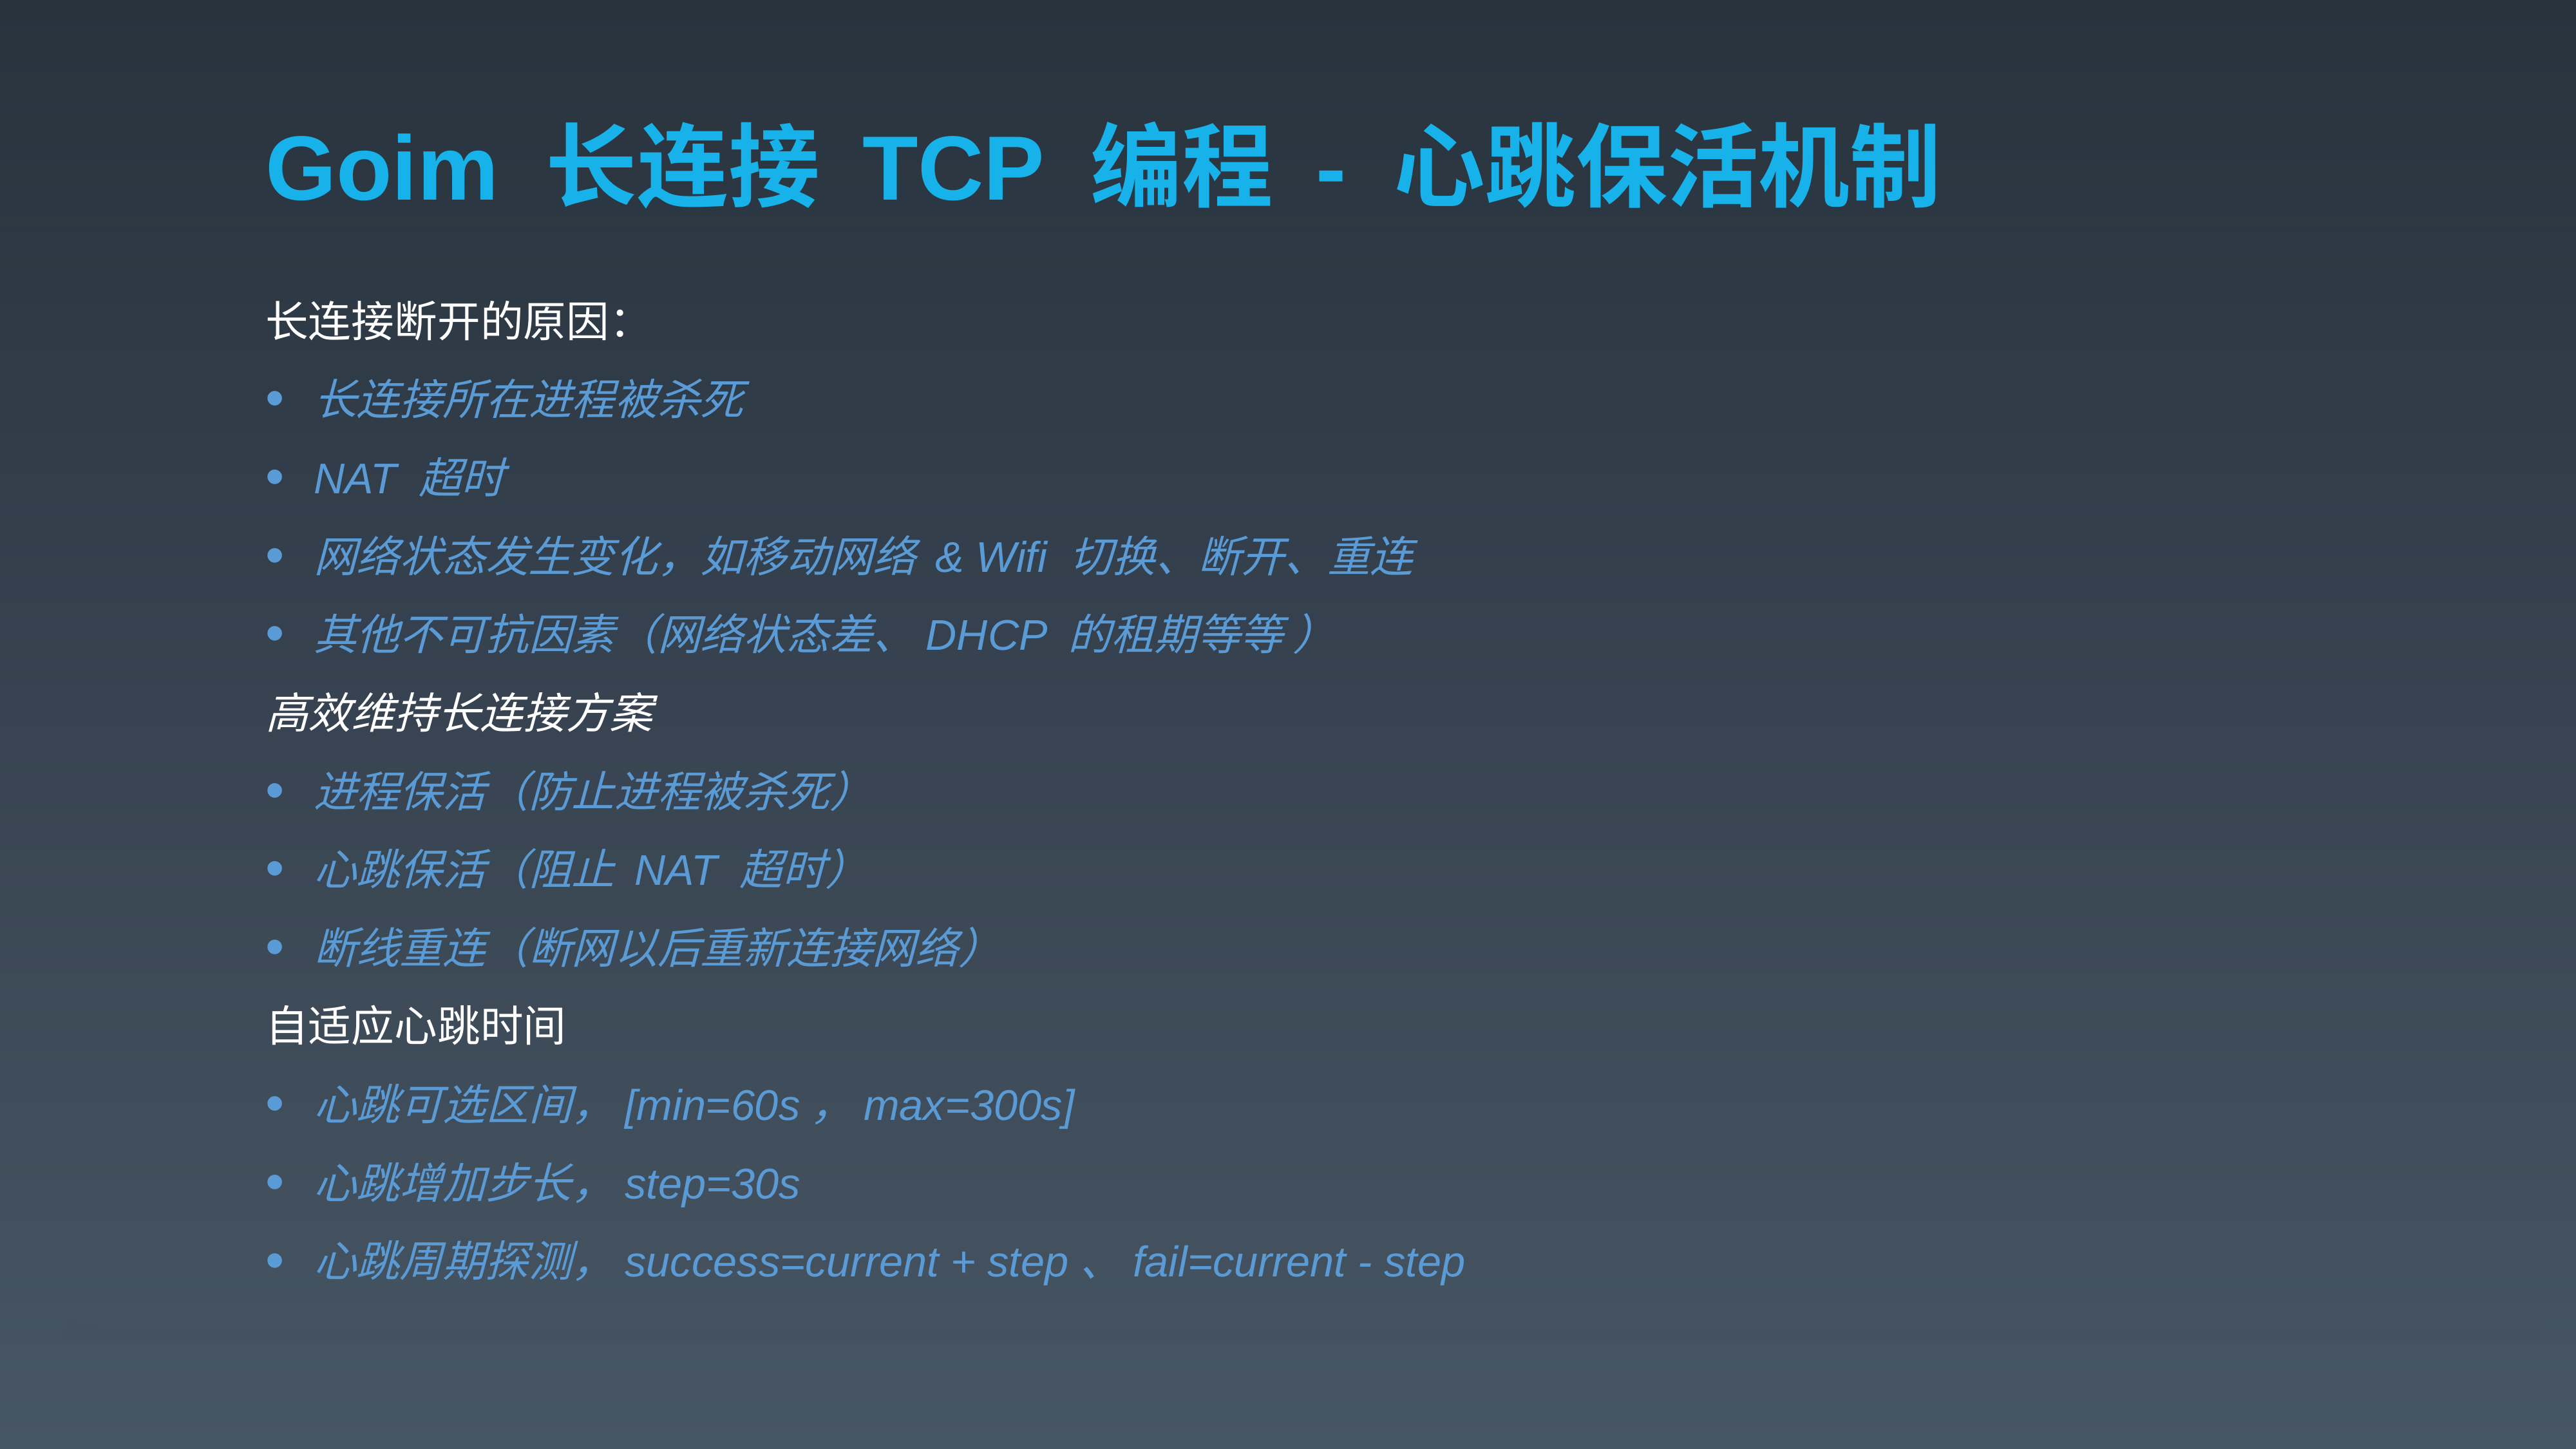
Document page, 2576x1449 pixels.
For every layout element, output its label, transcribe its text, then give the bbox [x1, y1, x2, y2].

picture [0, 0, 2576, 1449]
title Goim 长连接 TCP 编程 - 心跳保活机制 [260, 103, 2316, 243]
list 长连接断开的原因： 长连接所在进程被杀死 NAT 超时 网络状态发生变化，如移动网络 & Wifi 切换、断开、重连 其他不可抗因素（网络状态差、DHCP 的租期等等 ） 高效维持长连接方案 进程保活（防止进程被杀死） 心跳保活（阻止 NAT 超时） 断线重连（断网以后重新连接网络） 自适应心跳时间 心跳可选区间，[min=60s，max=300s] 心跳增加步长，step=30s 心跳周期探测，success=current + step、fail=current - step [260, 288, 1511, 1384]
